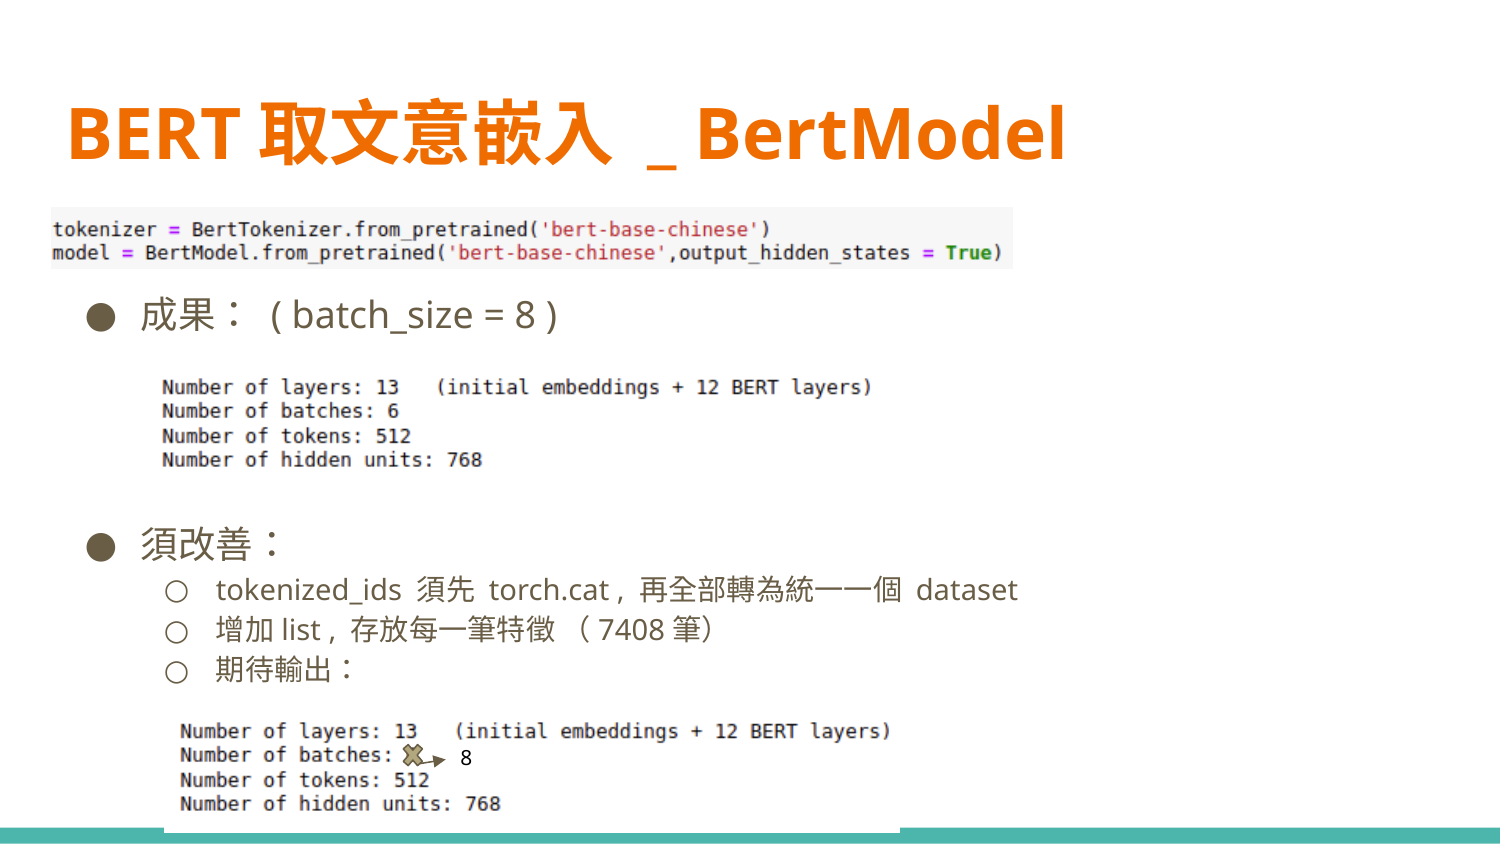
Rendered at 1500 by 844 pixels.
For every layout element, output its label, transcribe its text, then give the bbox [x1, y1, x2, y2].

picture [145, 366, 881, 489]
text_box 成果： ( batch_size = 8 ) 須改善： tokenized_ids 須先 torch.cat , 再全部轉為統一一個 dataset 增加list , 存放每一筆特徵 （7408筆） 期待輸出： [51, 268, 1449, 750]
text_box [164, 710, 900, 833]
text_box BERT取文意嵌入 _ BertModel [51, 72, 1449, 189]
picture [50, 207, 1014, 270]
